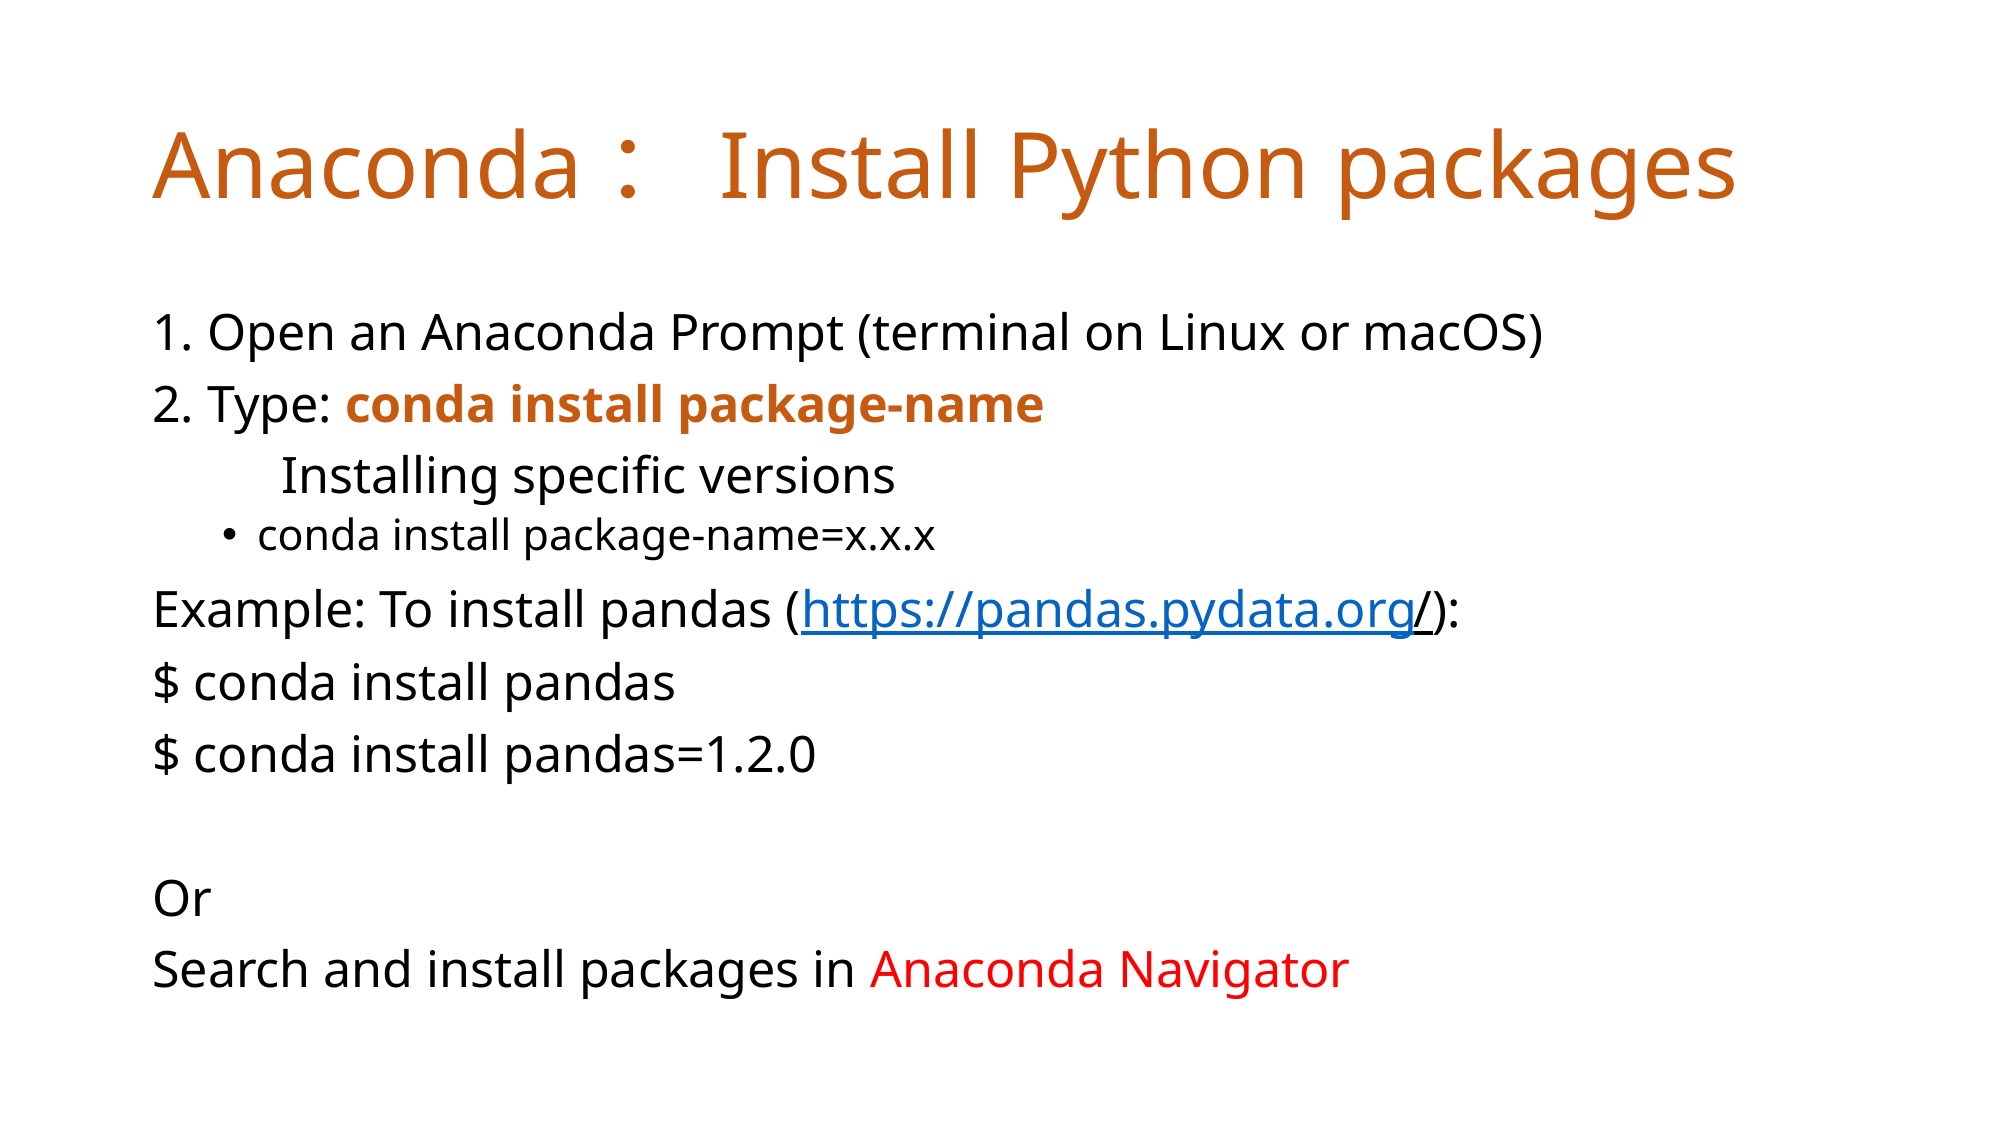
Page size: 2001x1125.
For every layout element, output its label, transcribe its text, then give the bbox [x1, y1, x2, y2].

list 1. Open an Anaconda Prompt (terminal on Linux or macOS) 2. Type: conda install package-name Installing specific versions conda install package-name=x.x.x Example: To install pandas (https://pandas.pydata.org/): $ conda install pandas $ conda install pandas=1.2.0 Or Search and install packages in Anaconda Navigator [137, 299, 1863, 1014]
title Anaconda：Install Python packages [137, 59, 1863, 278]
